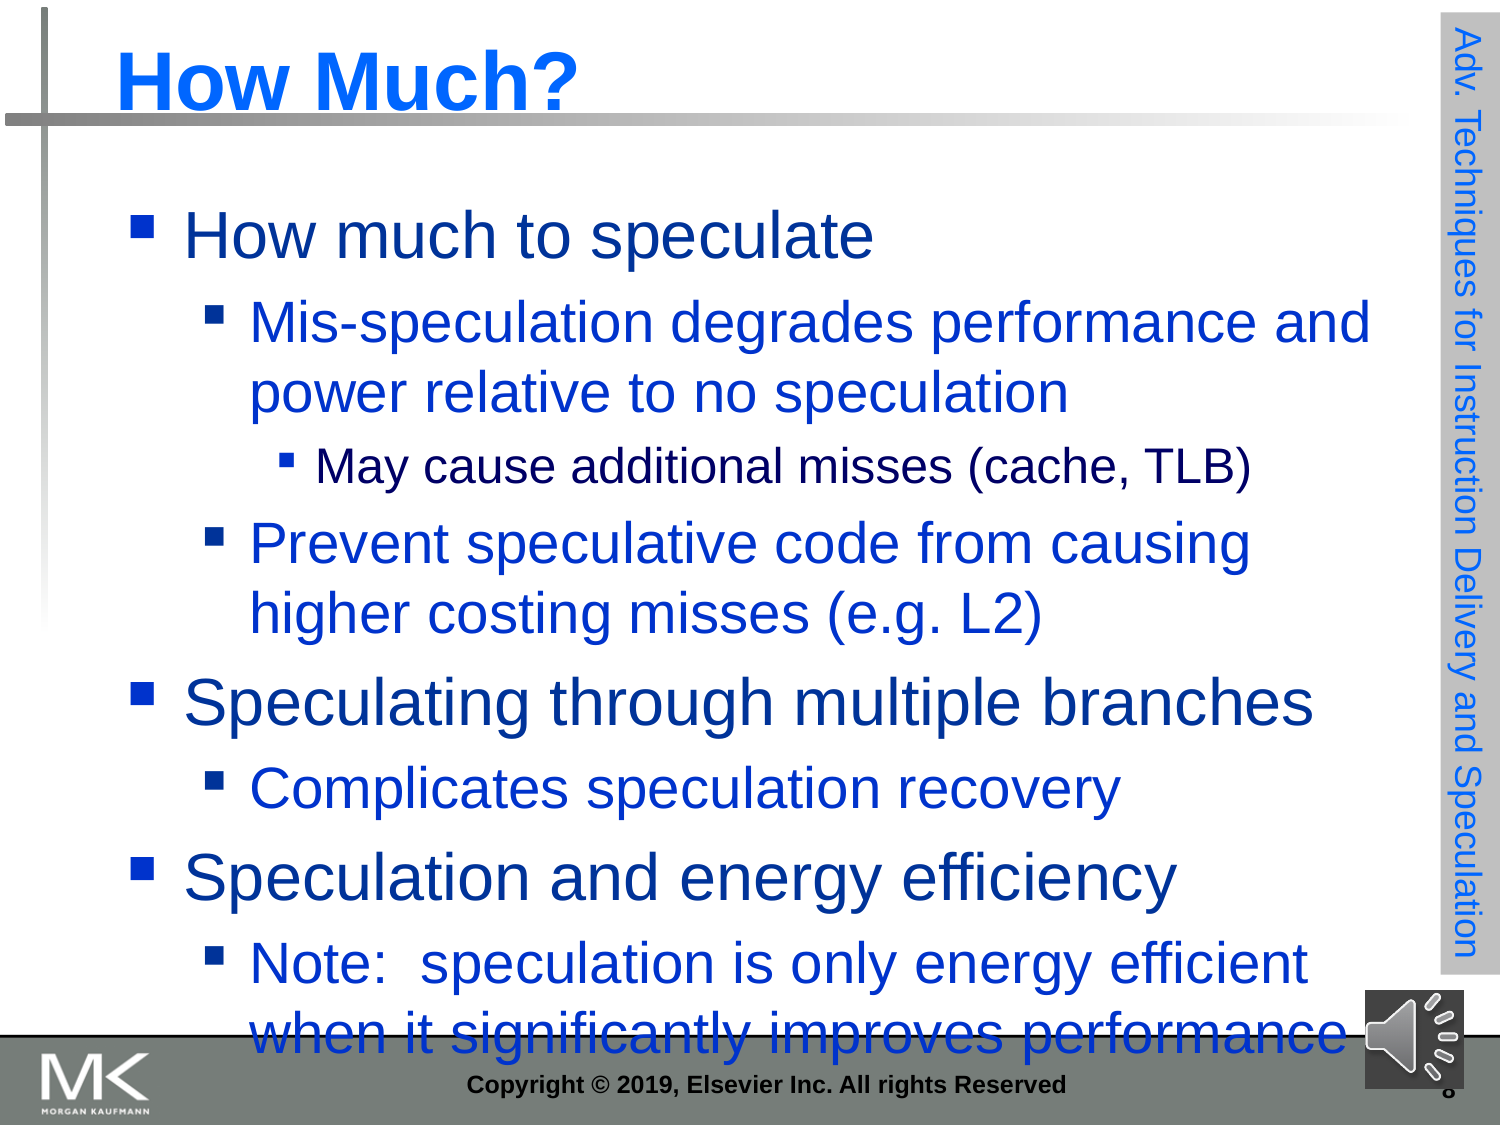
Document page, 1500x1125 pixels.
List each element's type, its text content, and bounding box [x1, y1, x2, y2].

title How Much? [100, 18, 1460, 135]
text_box Adv. Techniques for Instruction Delivery and Speculation [1440, 12, 1500, 975]
picture [29, 1046, 160, 1123]
list How much to speculate Mis-speculation degrades performance and power relative to no speculation May cause additional misses (cache, TLB) Prevent speculative code from causing higher costing misses (e.g. L2) Speculating through multiple branches Complicates speculation recovery Speculation and energy efficiency Note: speculation is only energy efficient when it significantly improves performance [111, 184, 1424, 1024]
footer Copyright © 2019, Elsevier Inc. All rights Reserved [170, 1046, 1365, 1106]
picture [1364, 989, 1465, 1090]
